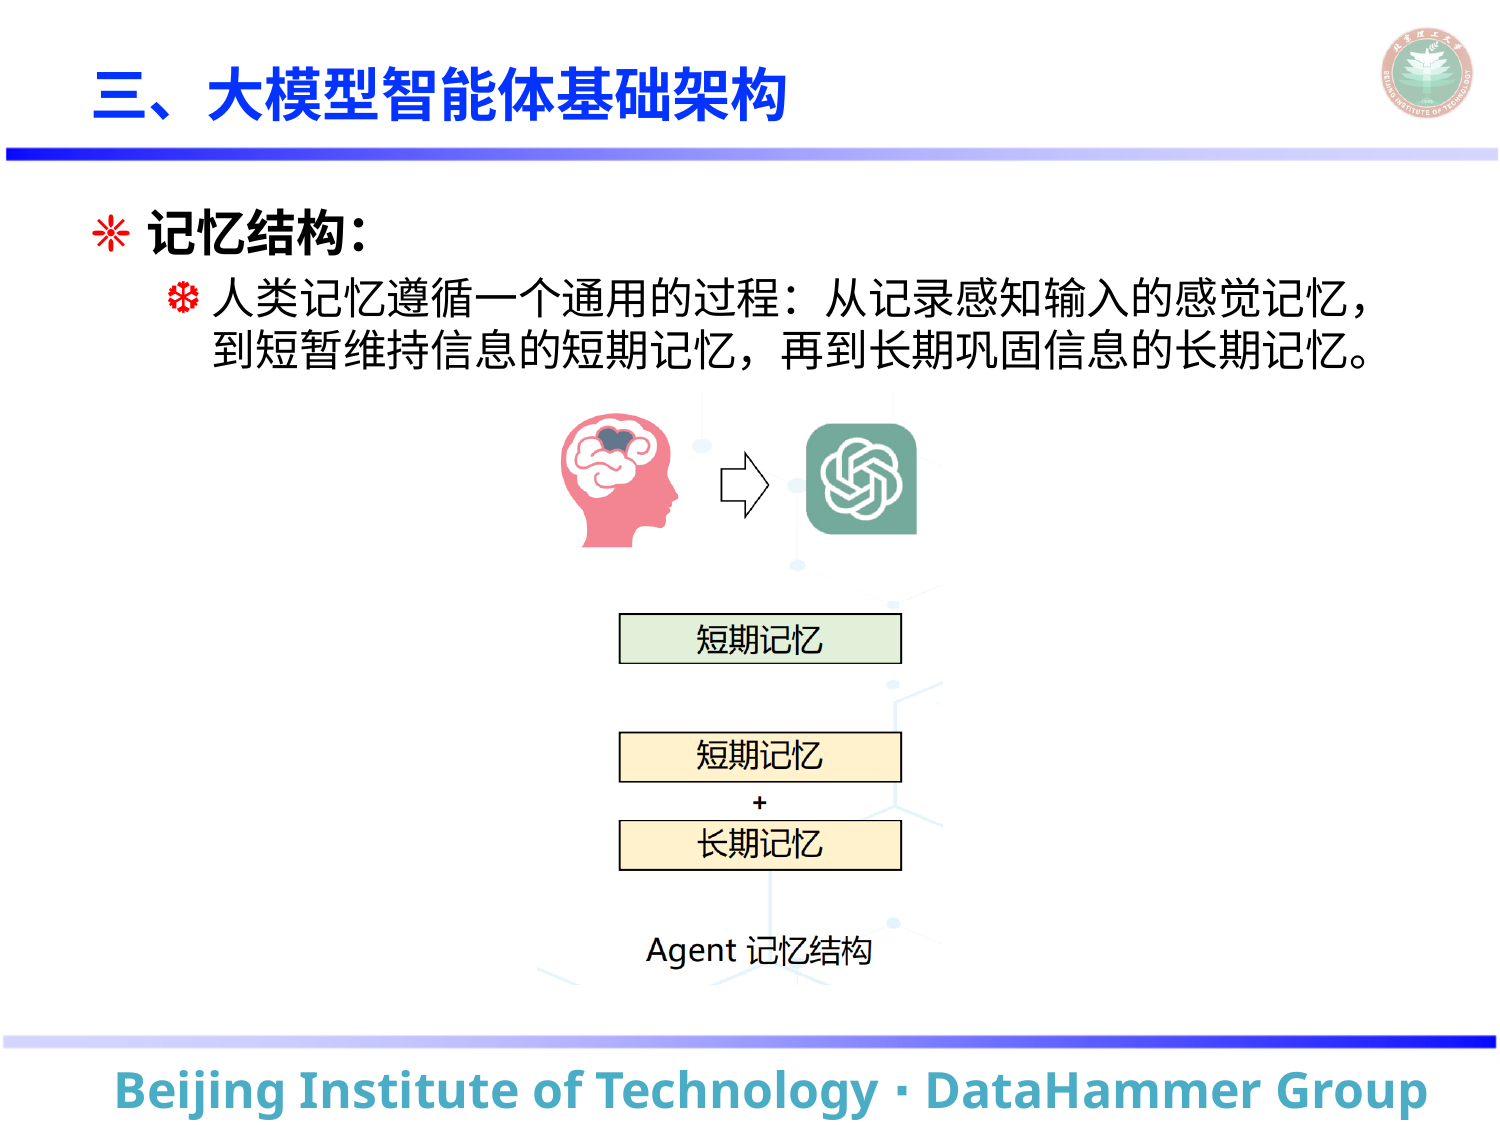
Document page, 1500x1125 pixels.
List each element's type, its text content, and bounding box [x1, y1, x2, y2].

picture [537, 394, 943, 986]
title 三、大模型智能体基础架构 [75, 38, 1425, 148]
picture [3, 1028, 1500, 1062]
list 记忆结构： 人类记忆遵循一个通用的过程：从记录感知输入的感觉记忆，到短暂维持信息的短期记忆，再到长期巩固信息的长期记忆。 [75, 194, 1425, 1026]
picture [0, 133, 1500, 169]
